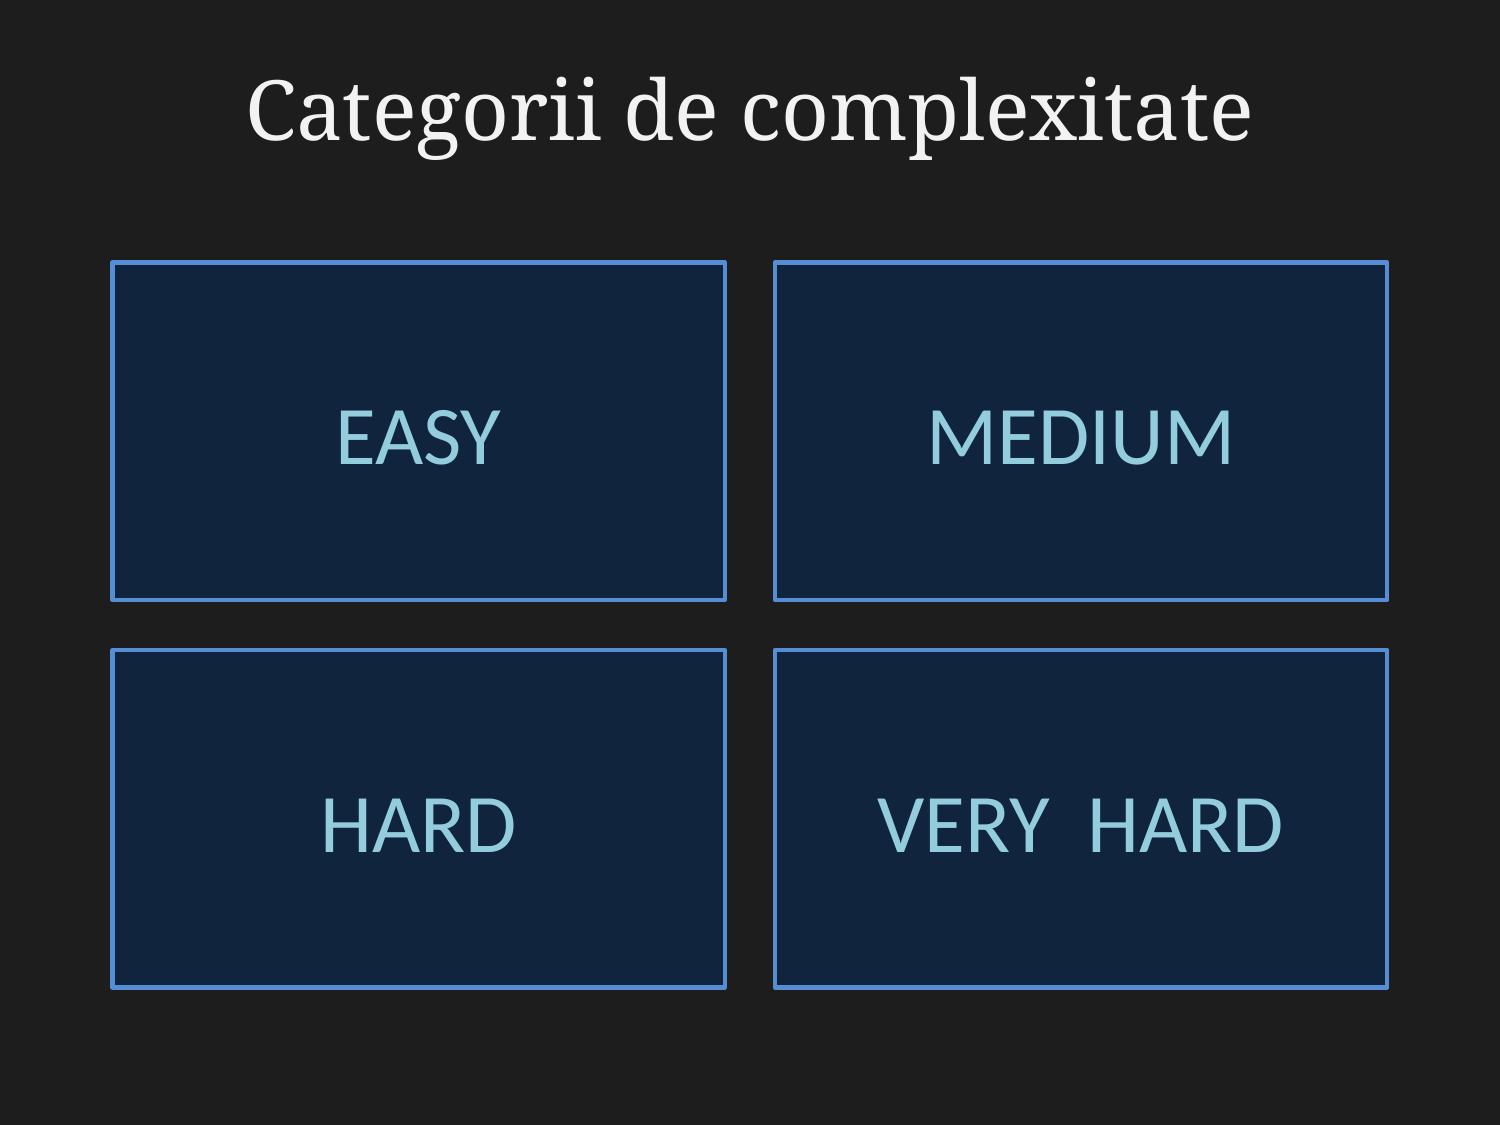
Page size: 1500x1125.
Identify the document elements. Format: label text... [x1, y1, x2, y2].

text_box MEDIUM [773, 260, 1389, 602]
text_box Categorii de complexitate [0, 50, 1500, 165]
text_box EASY [110, 260, 727, 602]
text_box HARD [110, 648, 727, 990]
text_box VERY HARD [773, 648, 1389, 990]
